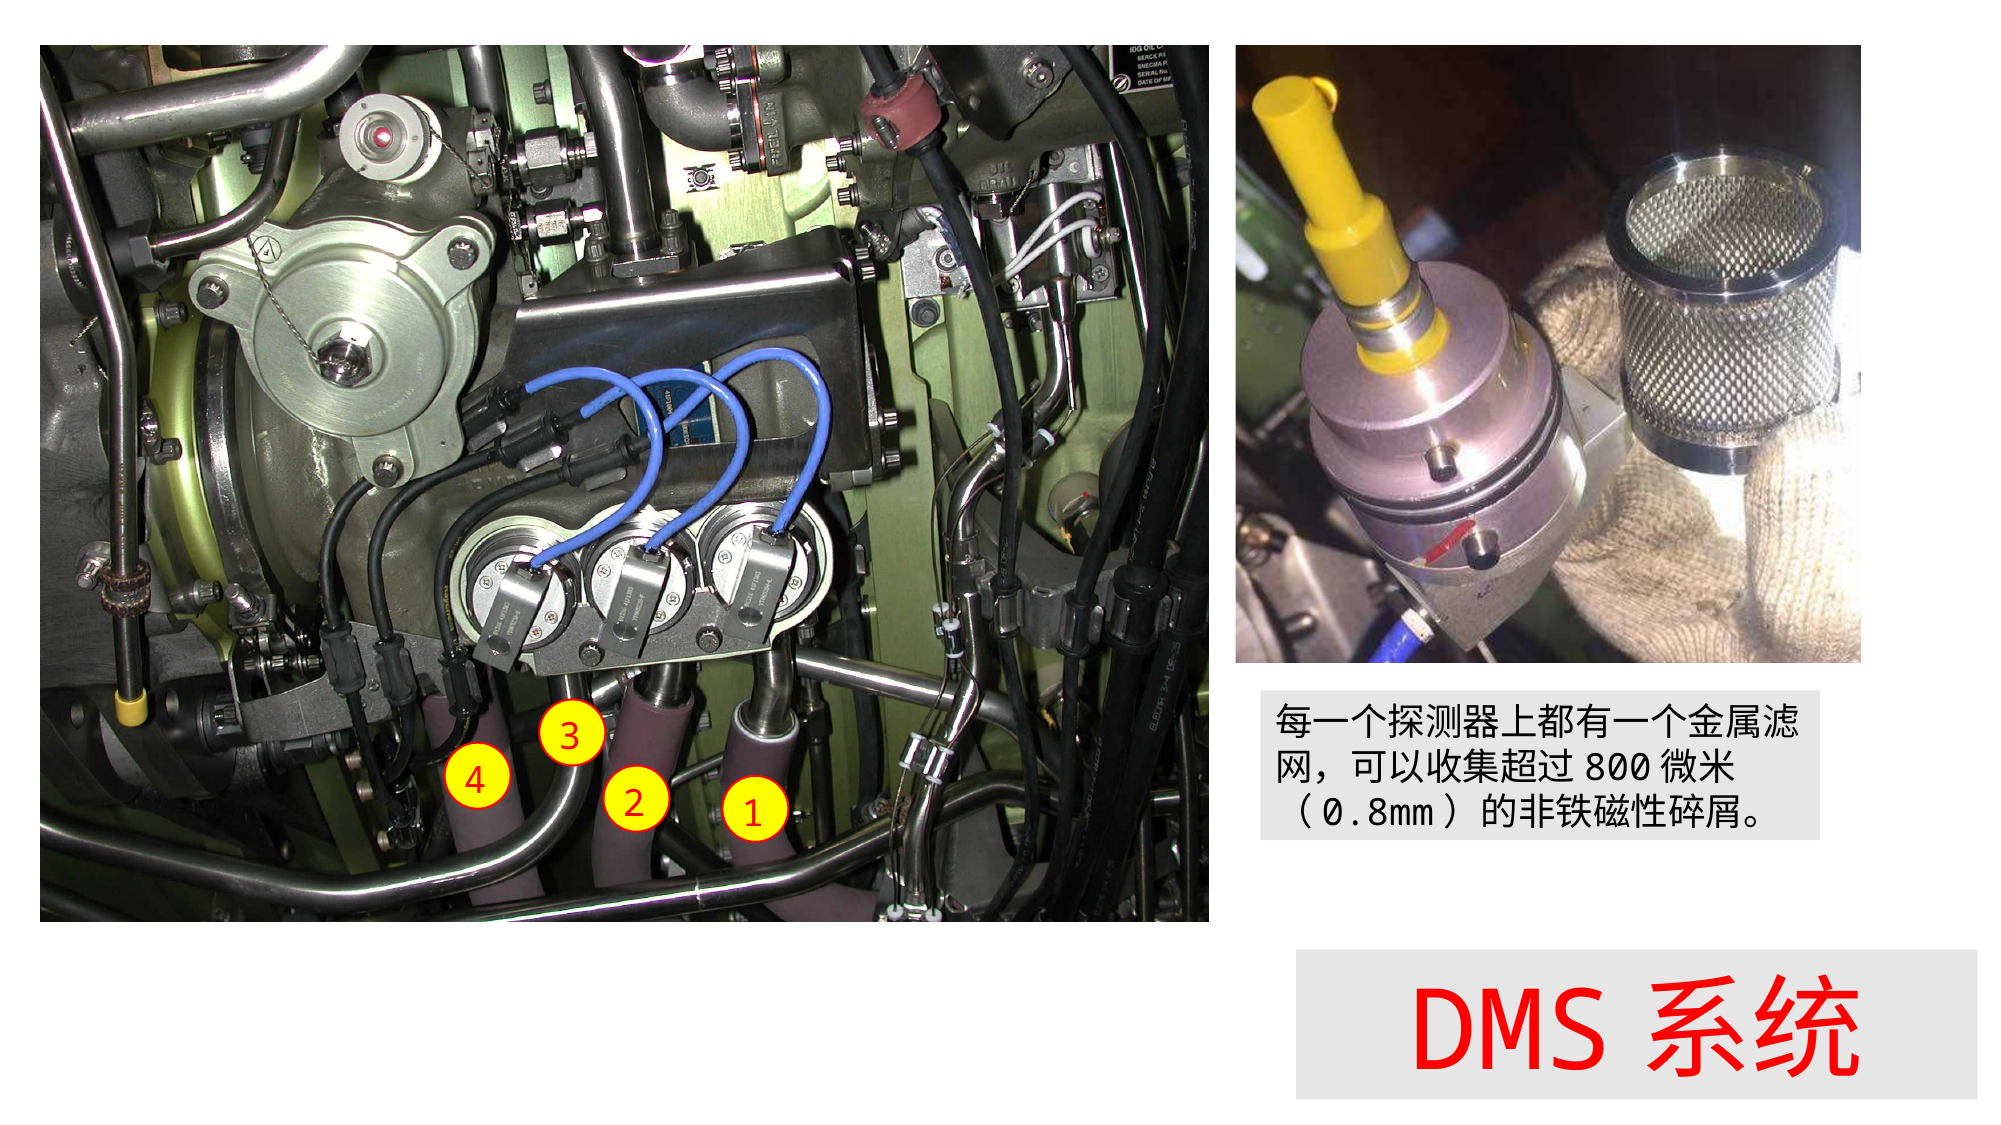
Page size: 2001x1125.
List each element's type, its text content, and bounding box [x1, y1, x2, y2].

picture [40, 45, 1210, 922]
picture [1235, 45, 1861, 663]
text_box DMS系统 [1296, 949, 1978, 1100]
text_box 每一个探测器上都有一个金属滤网，可以收集超过800微米（0.8mm）的非铁磁性碎屑。 [1260, 690, 1820, 841]
